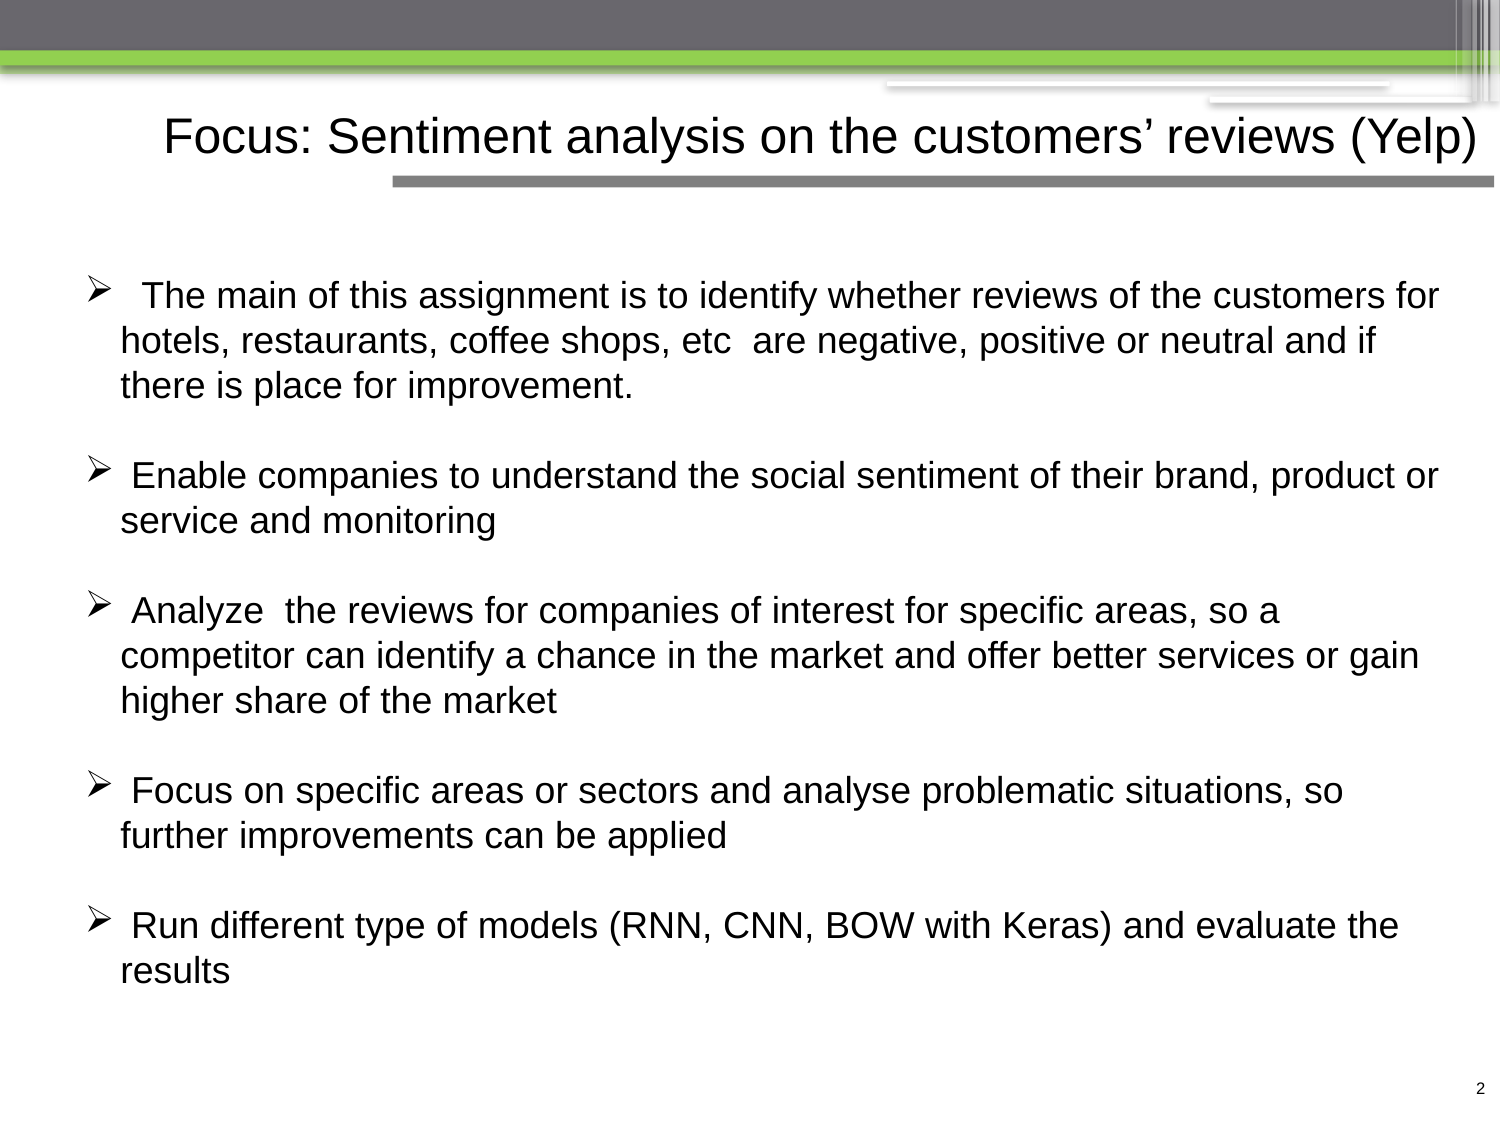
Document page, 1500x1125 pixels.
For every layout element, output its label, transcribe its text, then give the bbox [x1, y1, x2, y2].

text_box 2 [776, 1070, 1500, 1120]
text_box [392, 175, 1495, 188]
text_box The main of this assignment is to identify whether reviews of the customers for hotels, restaurants, coffee shops, etc are negative, positive or neutral and if there is place for improvement. Enable companies to understand the social sentiment of their brand, product or service and monitoring Analyze the reviews for companies of interest for specific areas, so a competitor can identify a chance in the market and offer better services or gain higher share of the market Focus on specific areas or sectors and analyse problematic situations, so further improvements can be applied Run different type of models (RNN, CNN, BOW with Keras) and evaluate the results [70, 264, 1465, 1044]
text_box Focus: Sentiment analysis on the customers’ reviews (Yelp) [17, 90, 1495, 173]
